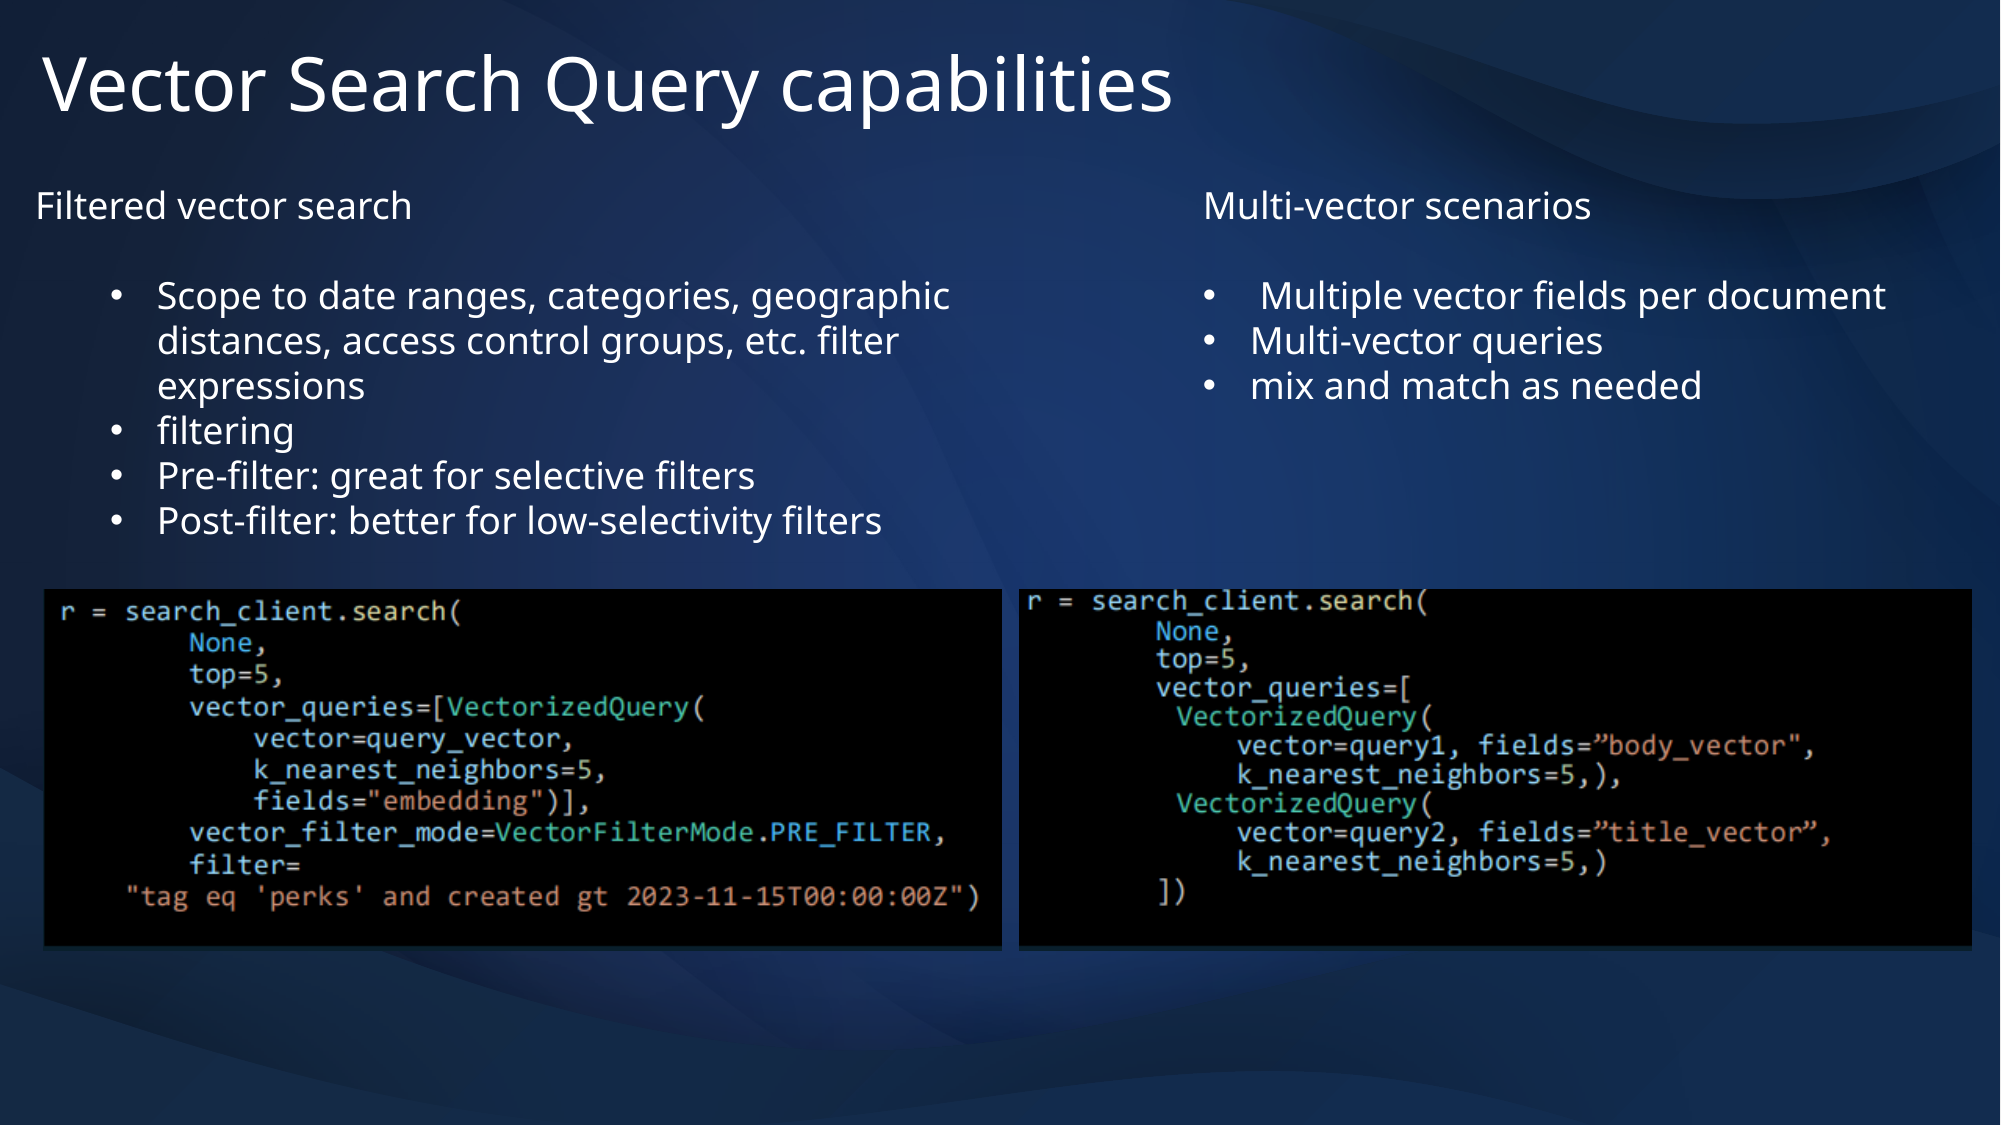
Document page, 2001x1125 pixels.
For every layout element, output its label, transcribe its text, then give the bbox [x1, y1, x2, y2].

text_box Multi-vector scenarios Multiple vector fields per document Multi-vector queries mix and match as needed [1188, 174, 1938, 415]
picture [0, 0, 2000, 1050]
text_box Filtered vector search Scope to date ranges, categories, geographic distances, access control groups, etc. filter expressions filtering Pre-filter: great for selective filters Post-filter: better for low-selectivity filters [20, 174, 1104, 550]
title Vector Search Query capabilities [42, 47, 1851, 130]
